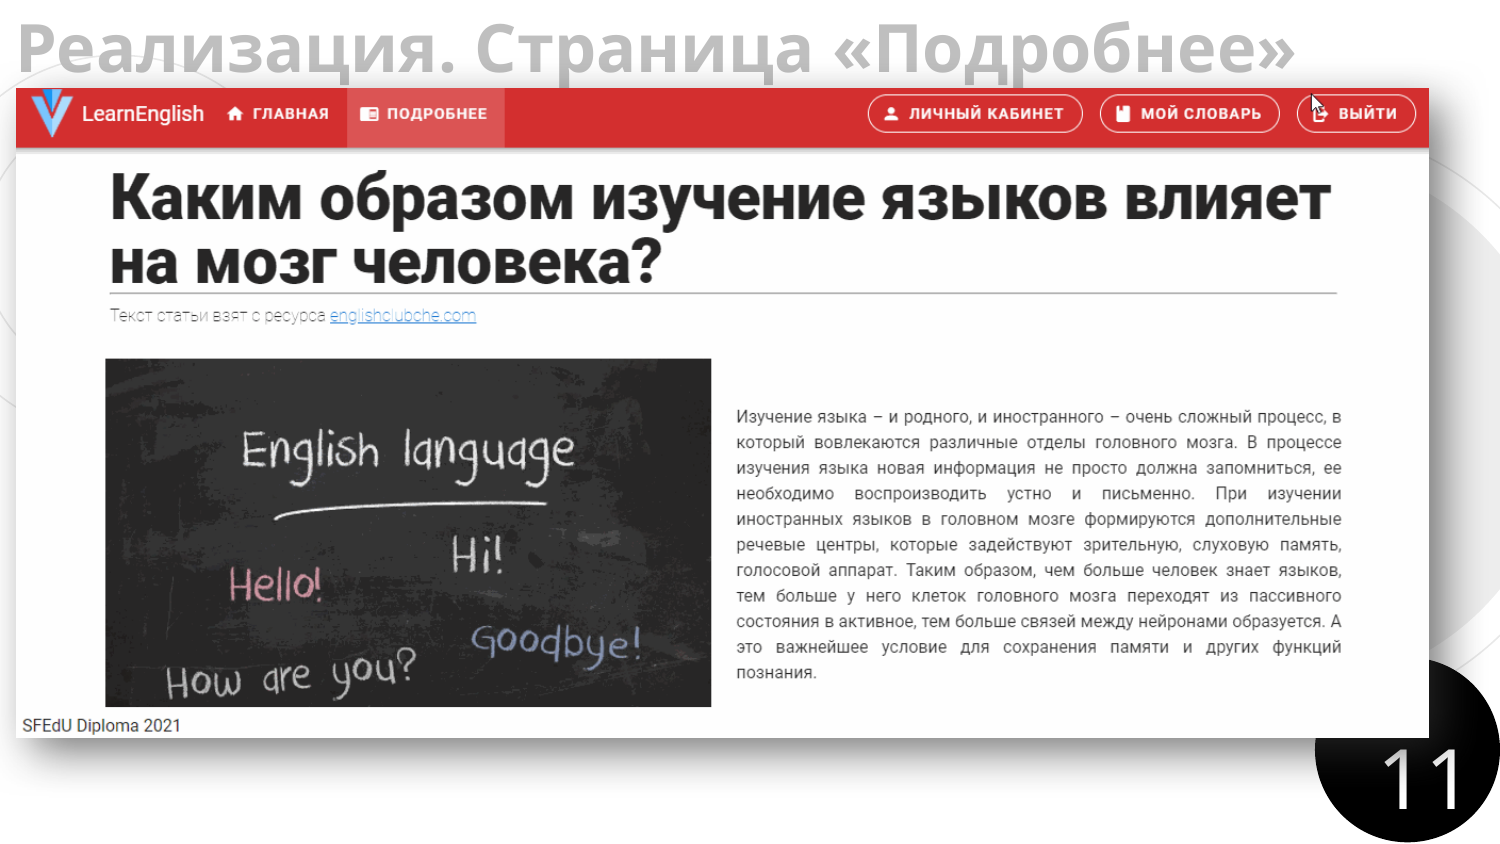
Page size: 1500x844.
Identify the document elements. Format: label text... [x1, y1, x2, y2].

title Реализация. Страница «Подробнее» [0, 0, 1500, 102]
picture [15, 88, 1429, 738]
slide_number 11 [1336, 688, 1500, 844]
